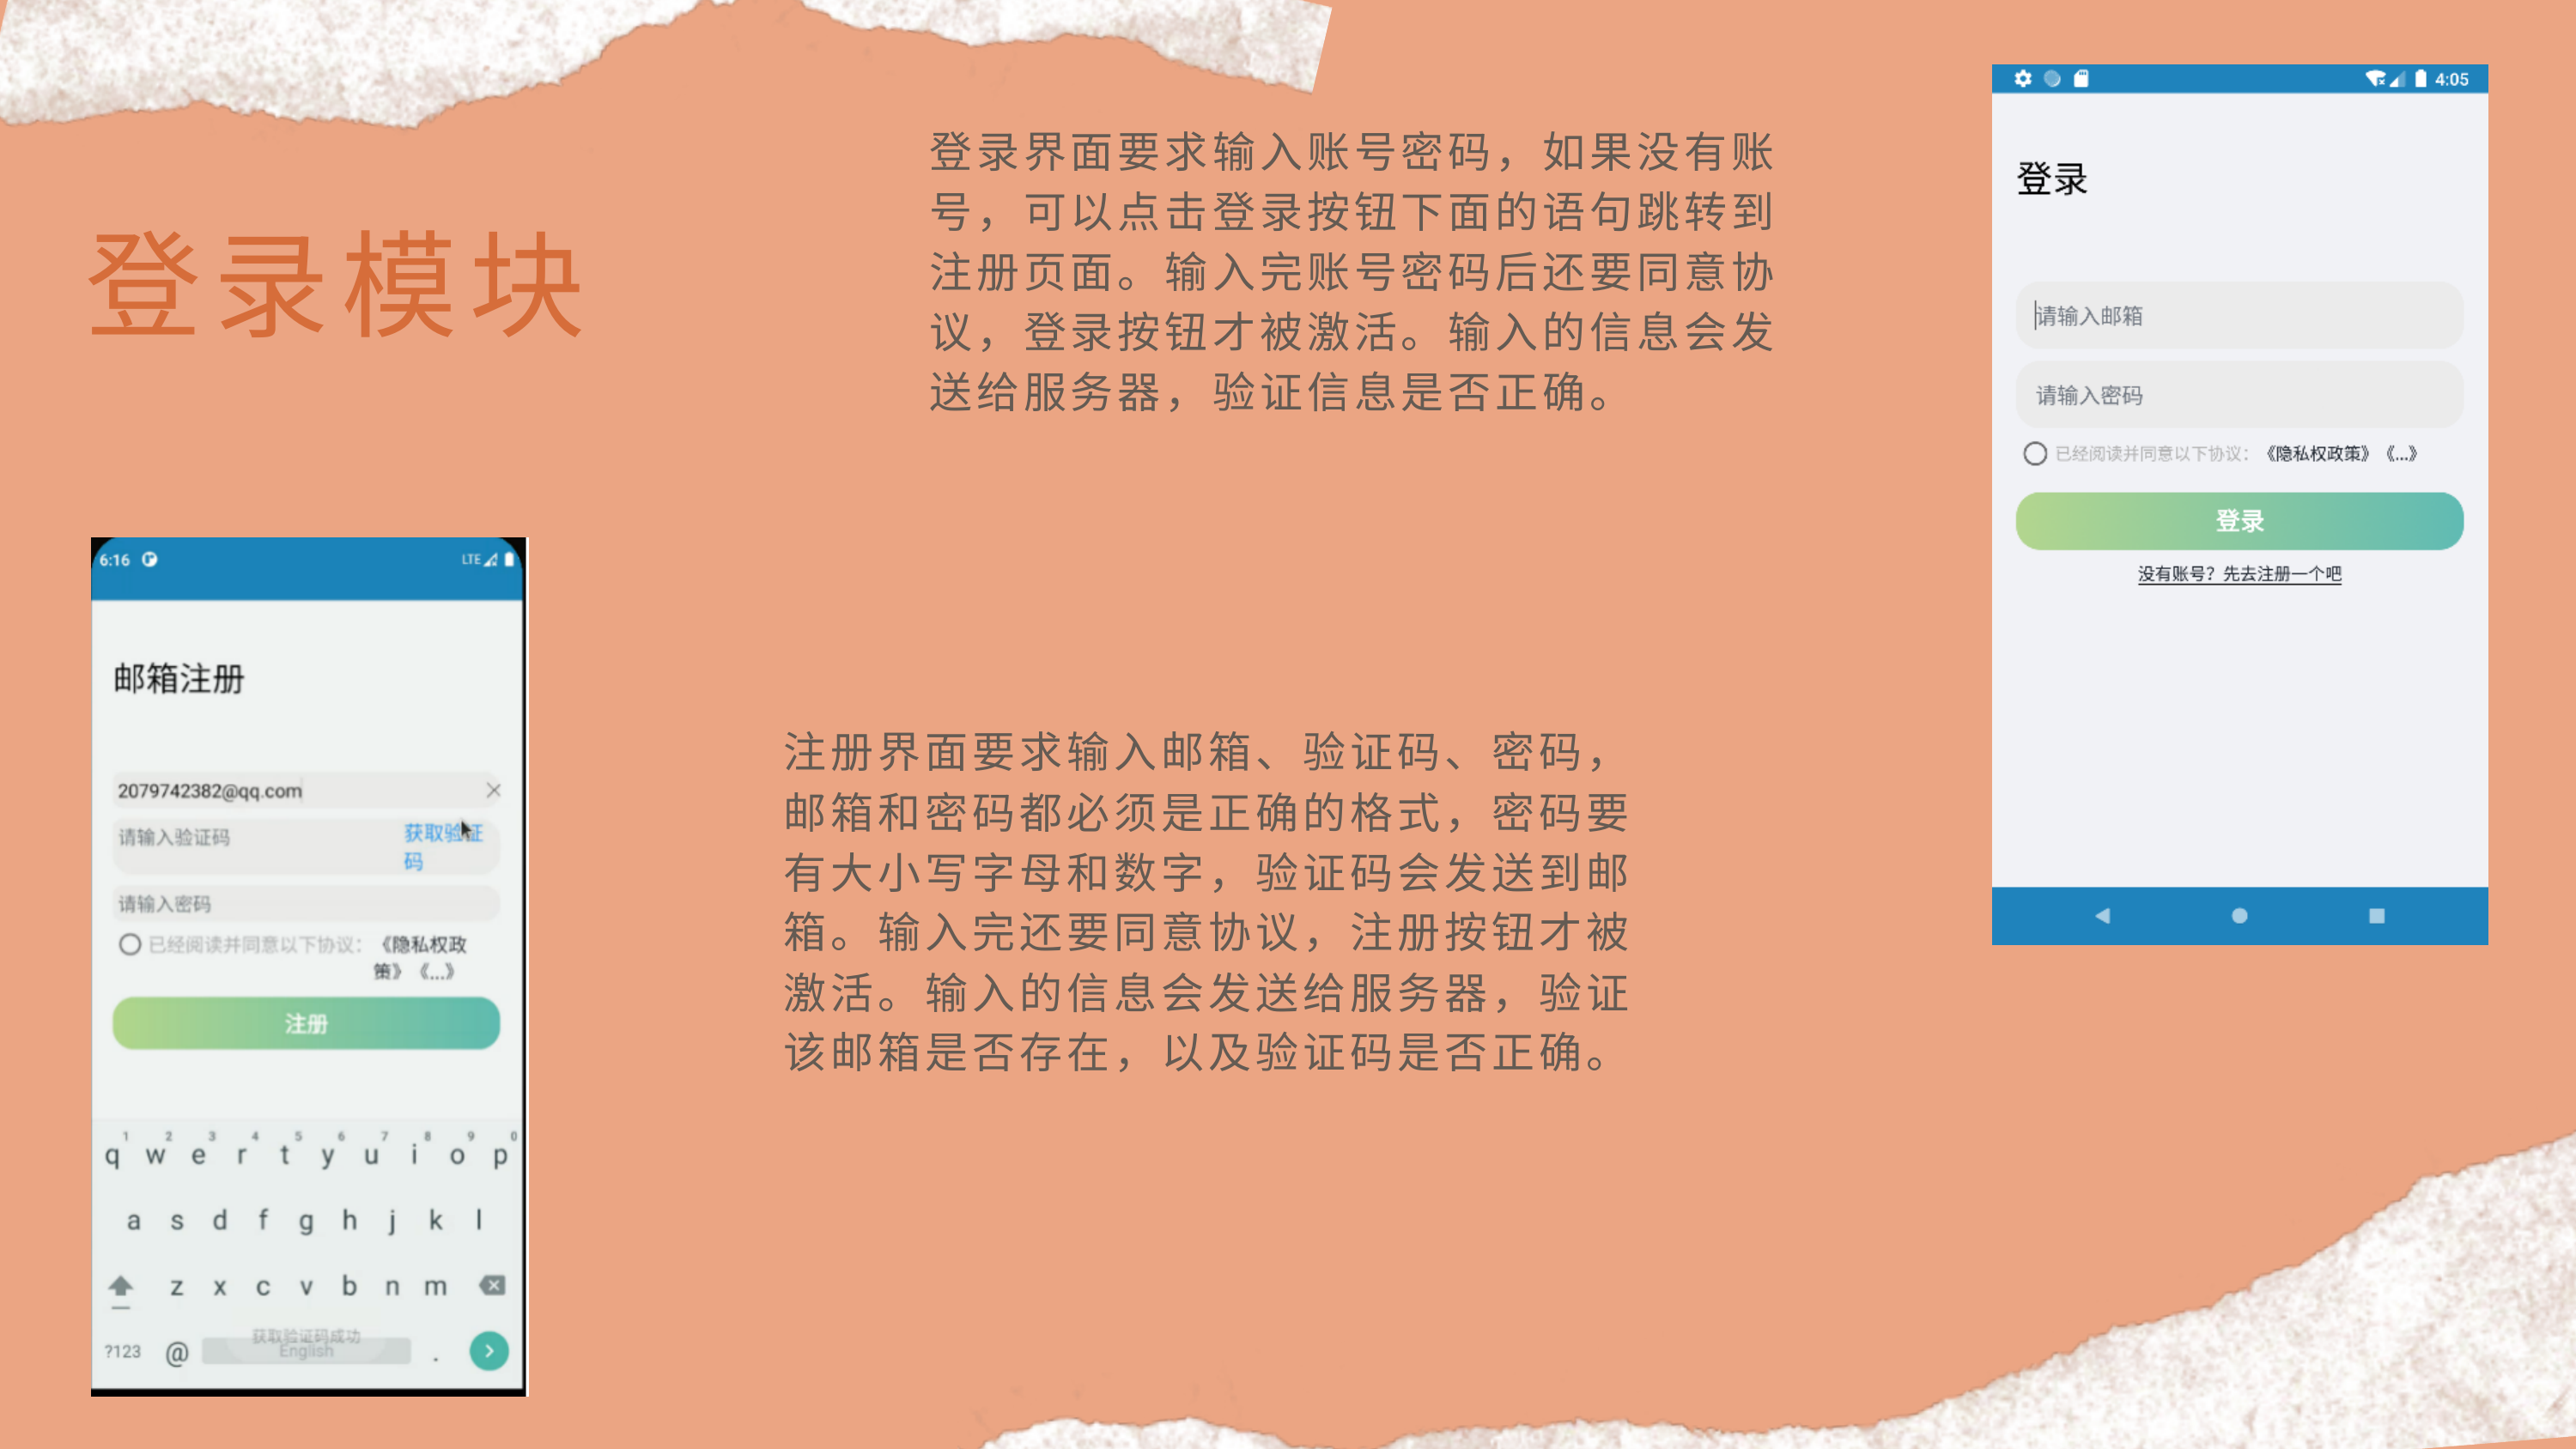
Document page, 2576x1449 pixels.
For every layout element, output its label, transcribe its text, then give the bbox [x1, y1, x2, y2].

picture [929, 969, 2576, 1449]
text_box 注册界面要求输入邮箱、验证码、密码，邮箱和密码都必须是正确的格式，密码要有大小写字母和数字，验证码会发送到邮箱。输入完还要同意协议，注册按钮才被激活。输入的信息会发送给服务器，验证该邮箱是否存在，以及验证码是否正确。 [783, 716, 1643, 1077]
text_box 登录模块 [85, 284, 823, 352]
picture [0, 0, 1332, 346]
picture [90, 537, 529, 1397]
text_box 登录界面要求输入账号密码，如果没有账号，可以点击登录按钮下面的语句跳转到注册页面。输入完账号密码后还要同意协议，登录按钮才被激活。输入的信息会发送给服务器，验证信息是否正确。 [929, 116, 1789, 417]
picture [1992, 64, 2488, 946]
